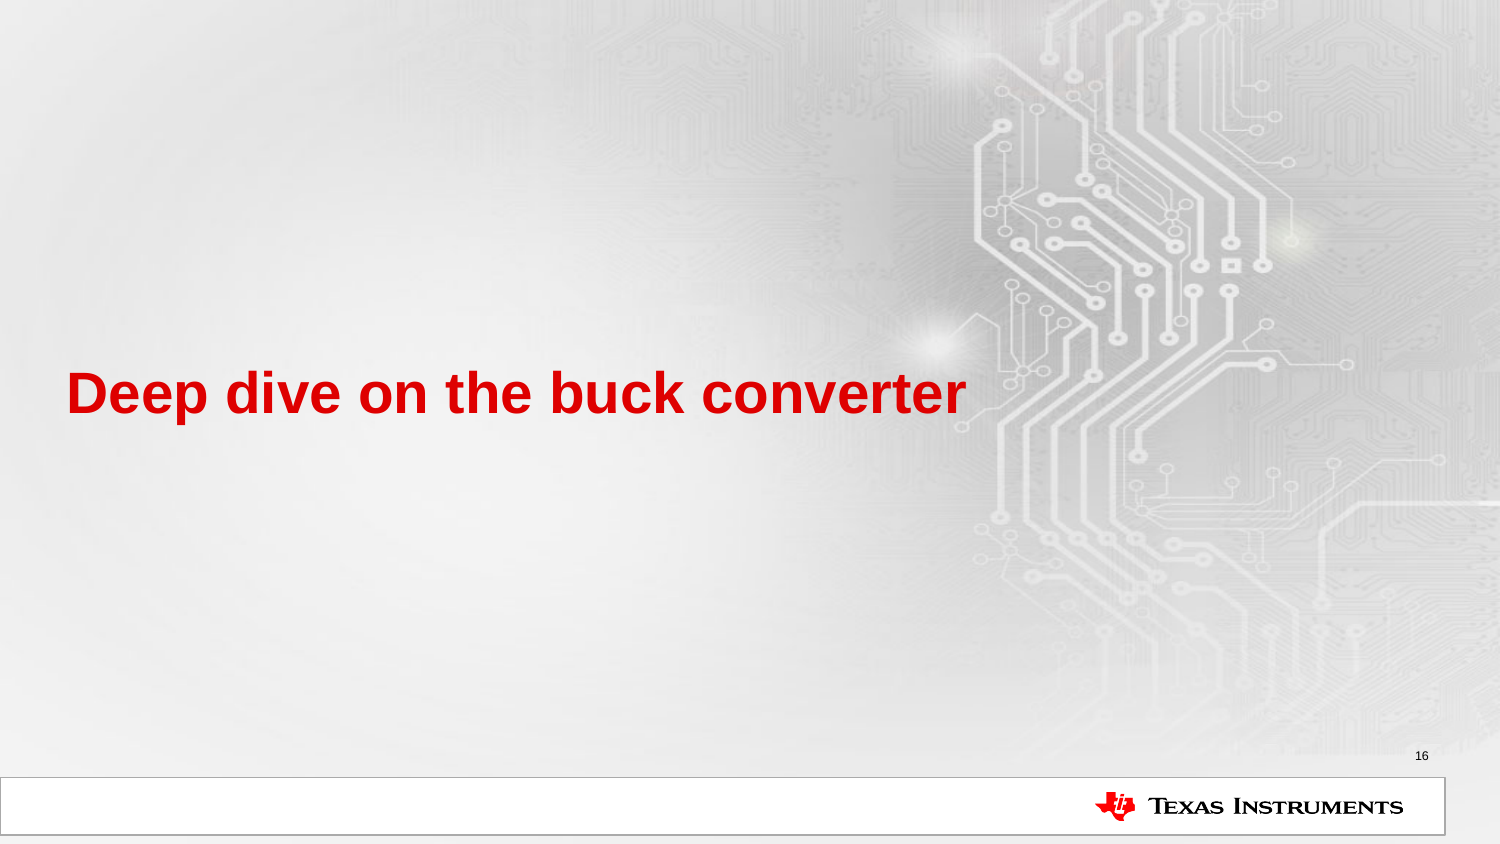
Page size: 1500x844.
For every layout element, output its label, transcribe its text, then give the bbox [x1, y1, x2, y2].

picture [1095, 792, 1403, 821]
picture [0, 0, 1500, 844]
slide_number 16 [1089, 742, 1440, 769]
title Deep dive on the buck converter [56, 340, 1444, 522]
